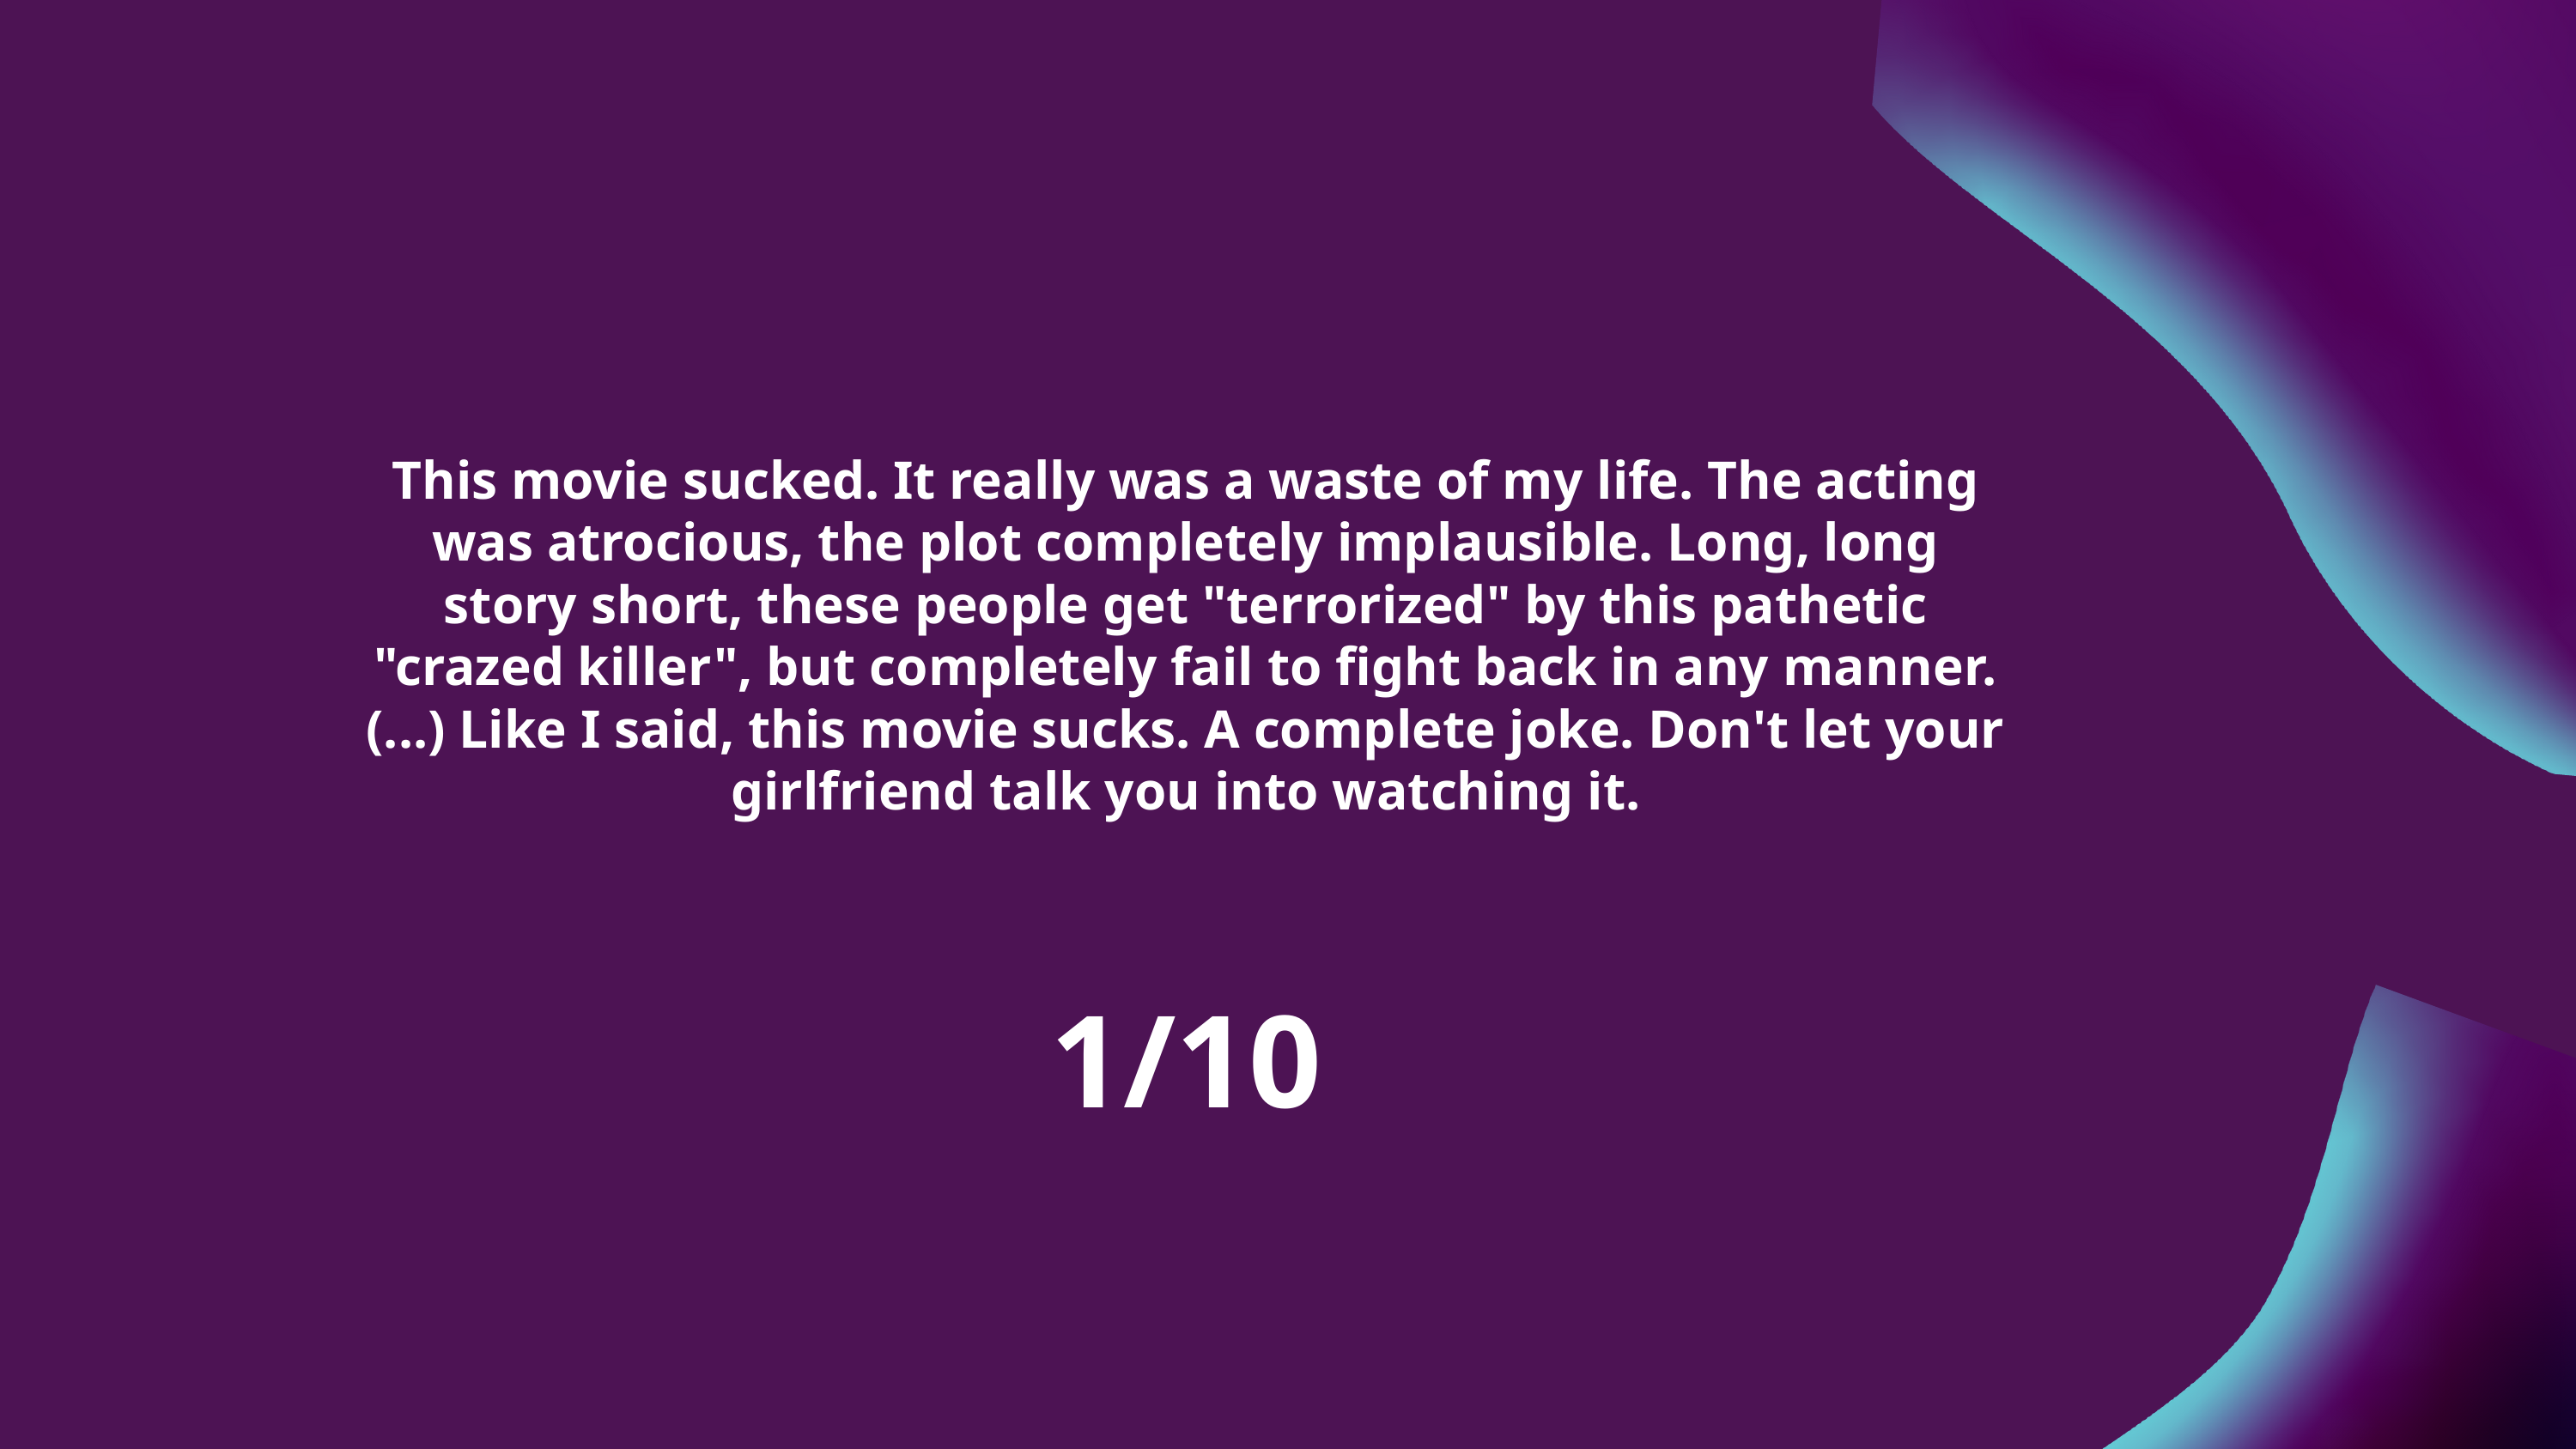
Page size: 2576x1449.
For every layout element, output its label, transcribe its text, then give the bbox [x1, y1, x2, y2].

text_box [1817, 0, 2576, 776]
text_box This movie sucked. It really was a waste of my life. The acting was atrocious, the plot completely implausible. Long, long story short, these people get "terrorized" by this pathetic "crazed killer", but completely fail to fight back in any manner. (...) Like I said, this movie sucks. A complete joke. Don't let your girlfriend talk you into watching it. [365, 446, 2008, 821]
text_box 1/10 [1022, 979, 1352, 1134]
text_box [1905, 888, 2576, 1449]
